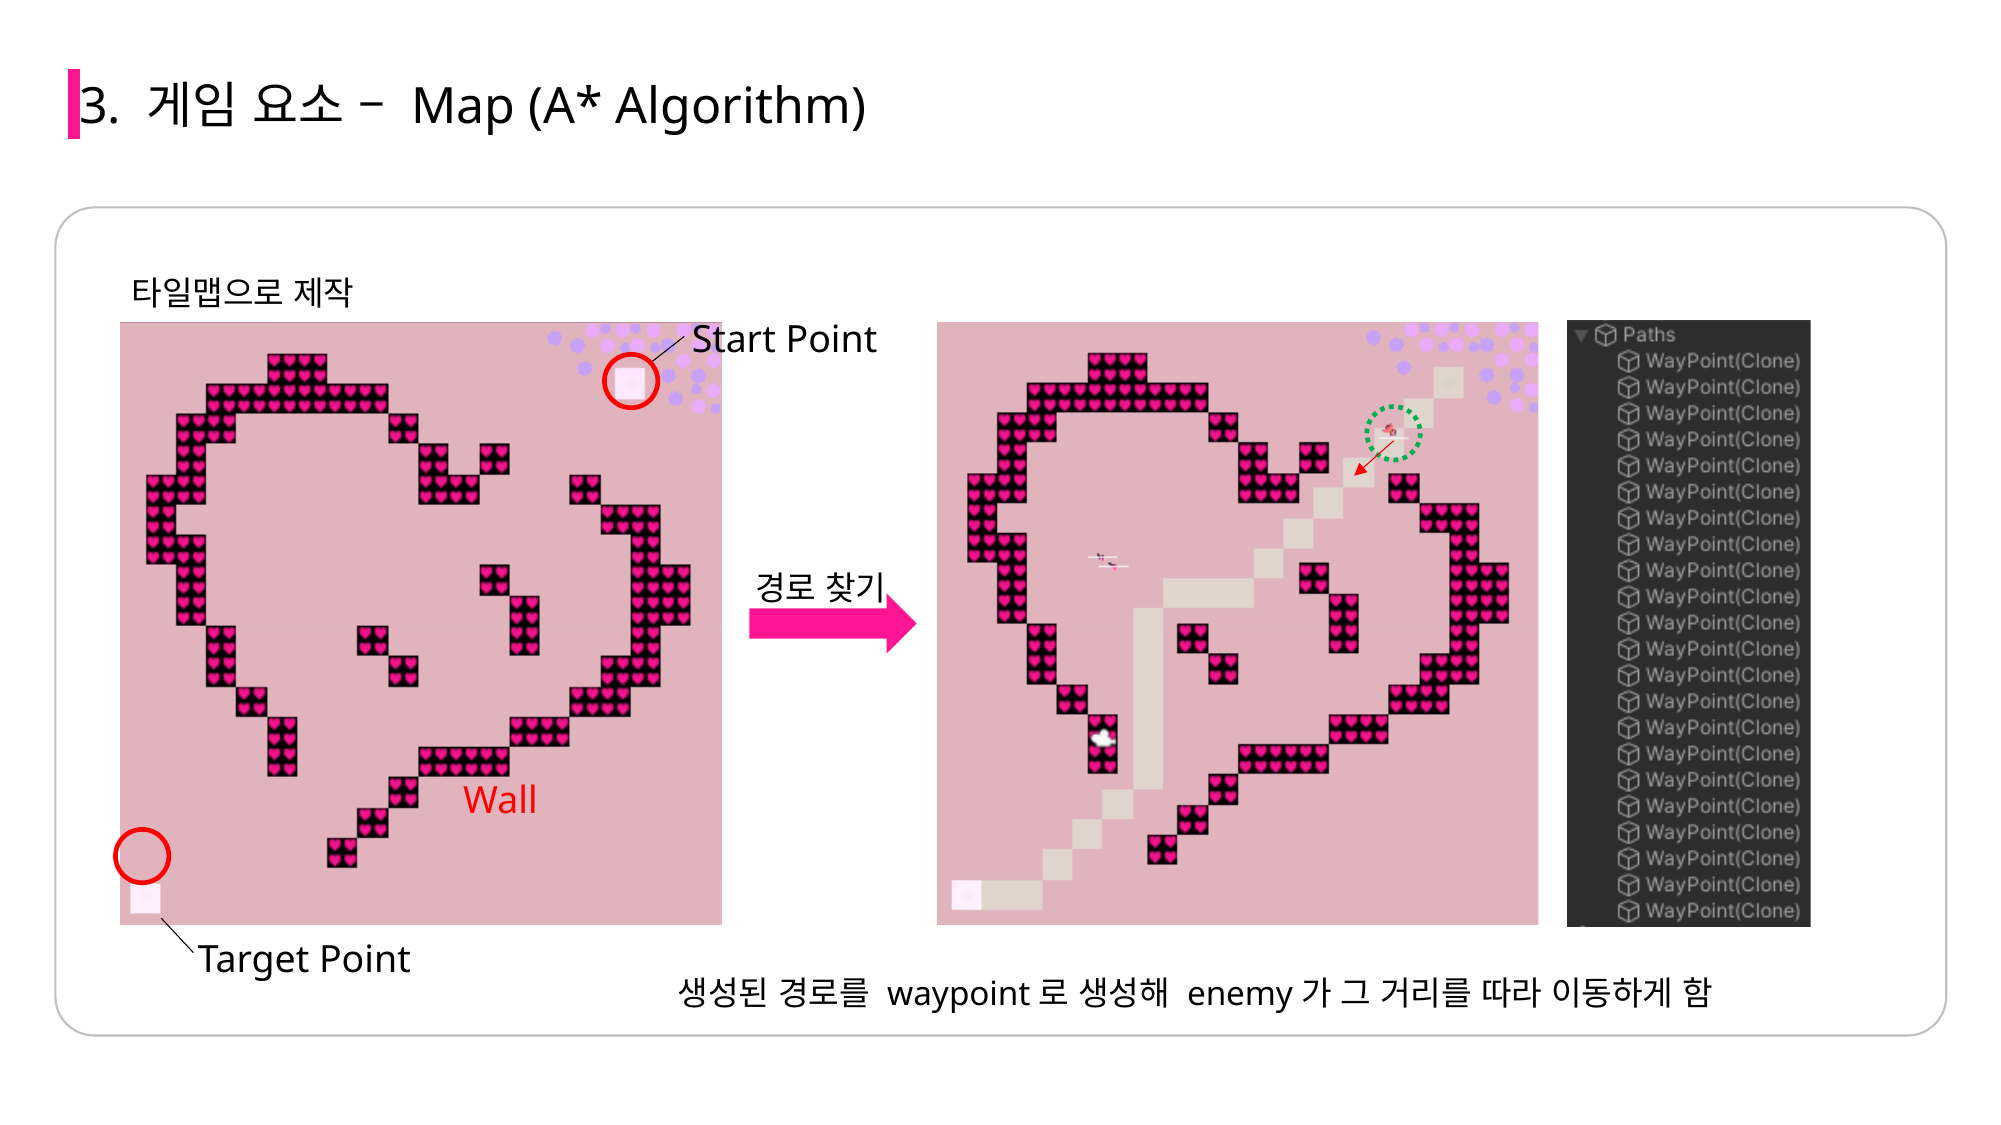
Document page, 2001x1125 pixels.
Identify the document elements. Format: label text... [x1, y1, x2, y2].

text_box [54, 206, 1948, 1037]
text_box [748, 607, 919, 657]
text_box 타일맵으로 제작 [117, 265, 370, 320]
text_box Target Point [183, 927, 426, 988]
picture [1566, 320, 1811, 927]
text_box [648, 336, 685, 365]
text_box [161, 918, 194, 953]
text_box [73, 65, 858, 142]
text_box Start Point [677, 307, 893, 368]
text_box [114, 839, 120, 873]
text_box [936, 322, 1539, 925]
picture [120, 322, 722, 925]
text_box 생성된 경로를 waypoint로 생성해 enemy가 그 거리를 따라 이동하게 함 [662, 964, 1729, 1020]
text_box 경로 찾기 [740, 560, 902, 615]
